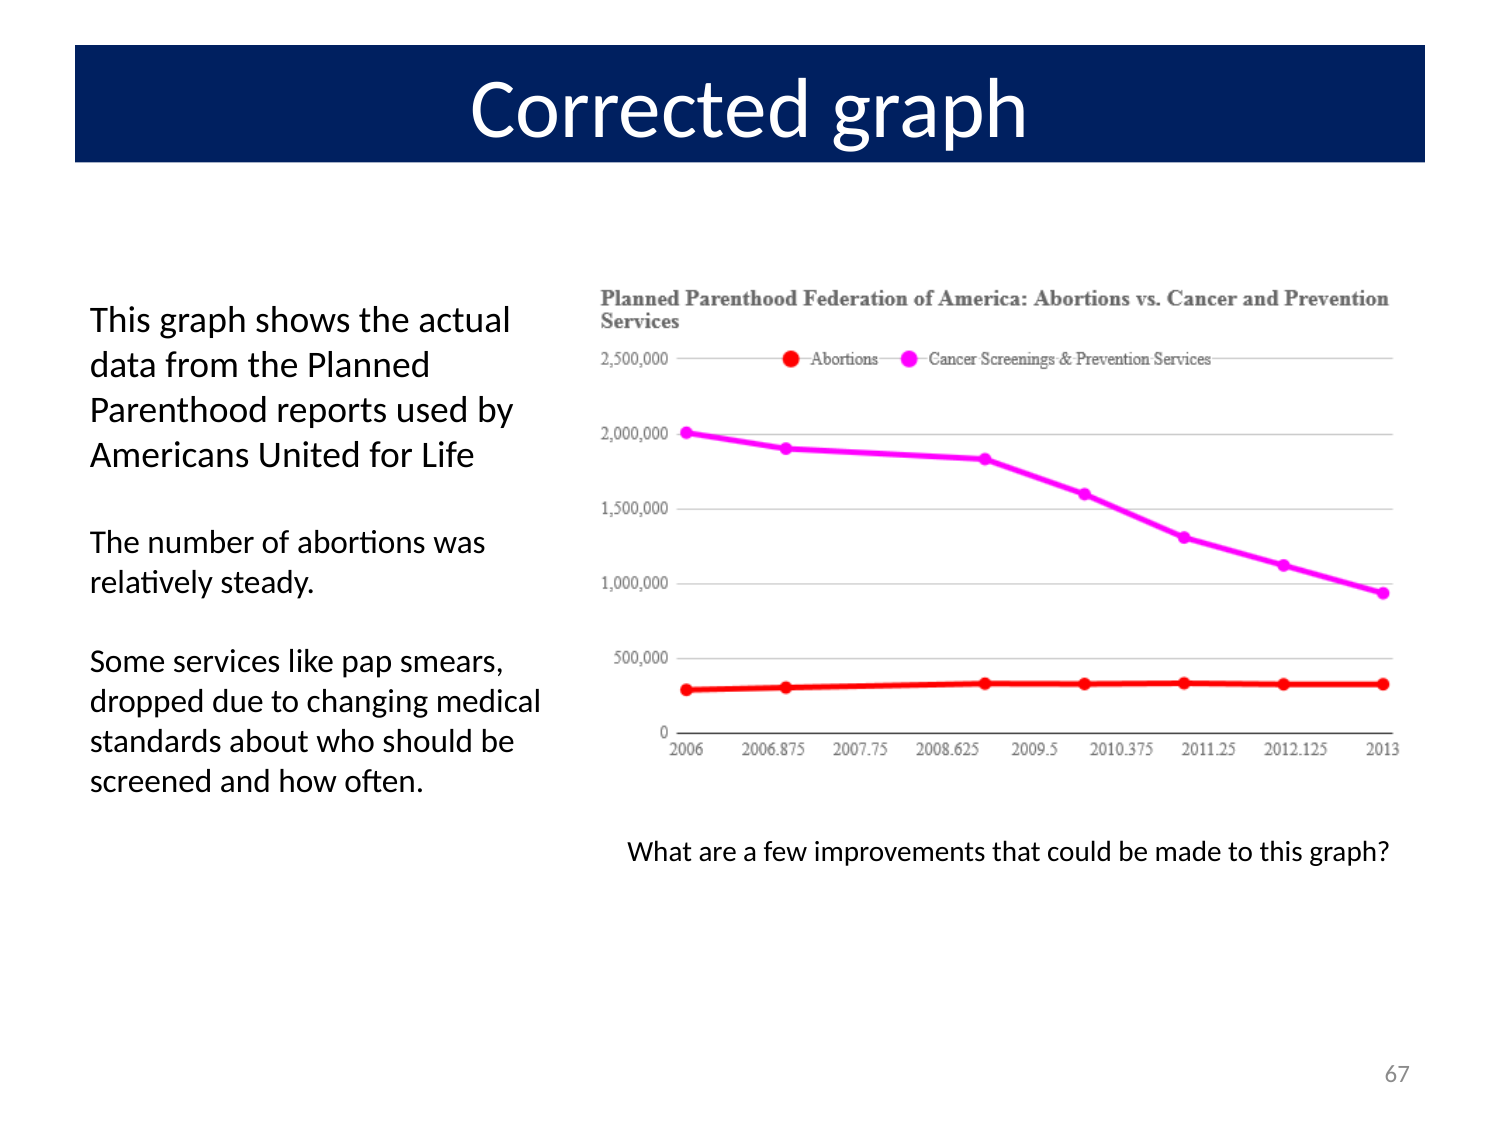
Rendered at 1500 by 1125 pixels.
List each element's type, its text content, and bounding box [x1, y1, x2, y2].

slide_number 67 [1074, 1042, 1425, 1103]
text_box What are a few improvements that could be made to this graph? [612, 824, 1413, 875]
text_box This graph shows the actual data from the Planned Parenthood reports used by Americans United for Life The number of abortions was relatively steady. Some services like pap smears, dropped due to changing medical standards about who should be screened and how often. [75, 287, 563, 807]
title Corrected graph [75, 45, 1425, 163]
picture [574, 262, 1419, 785]
